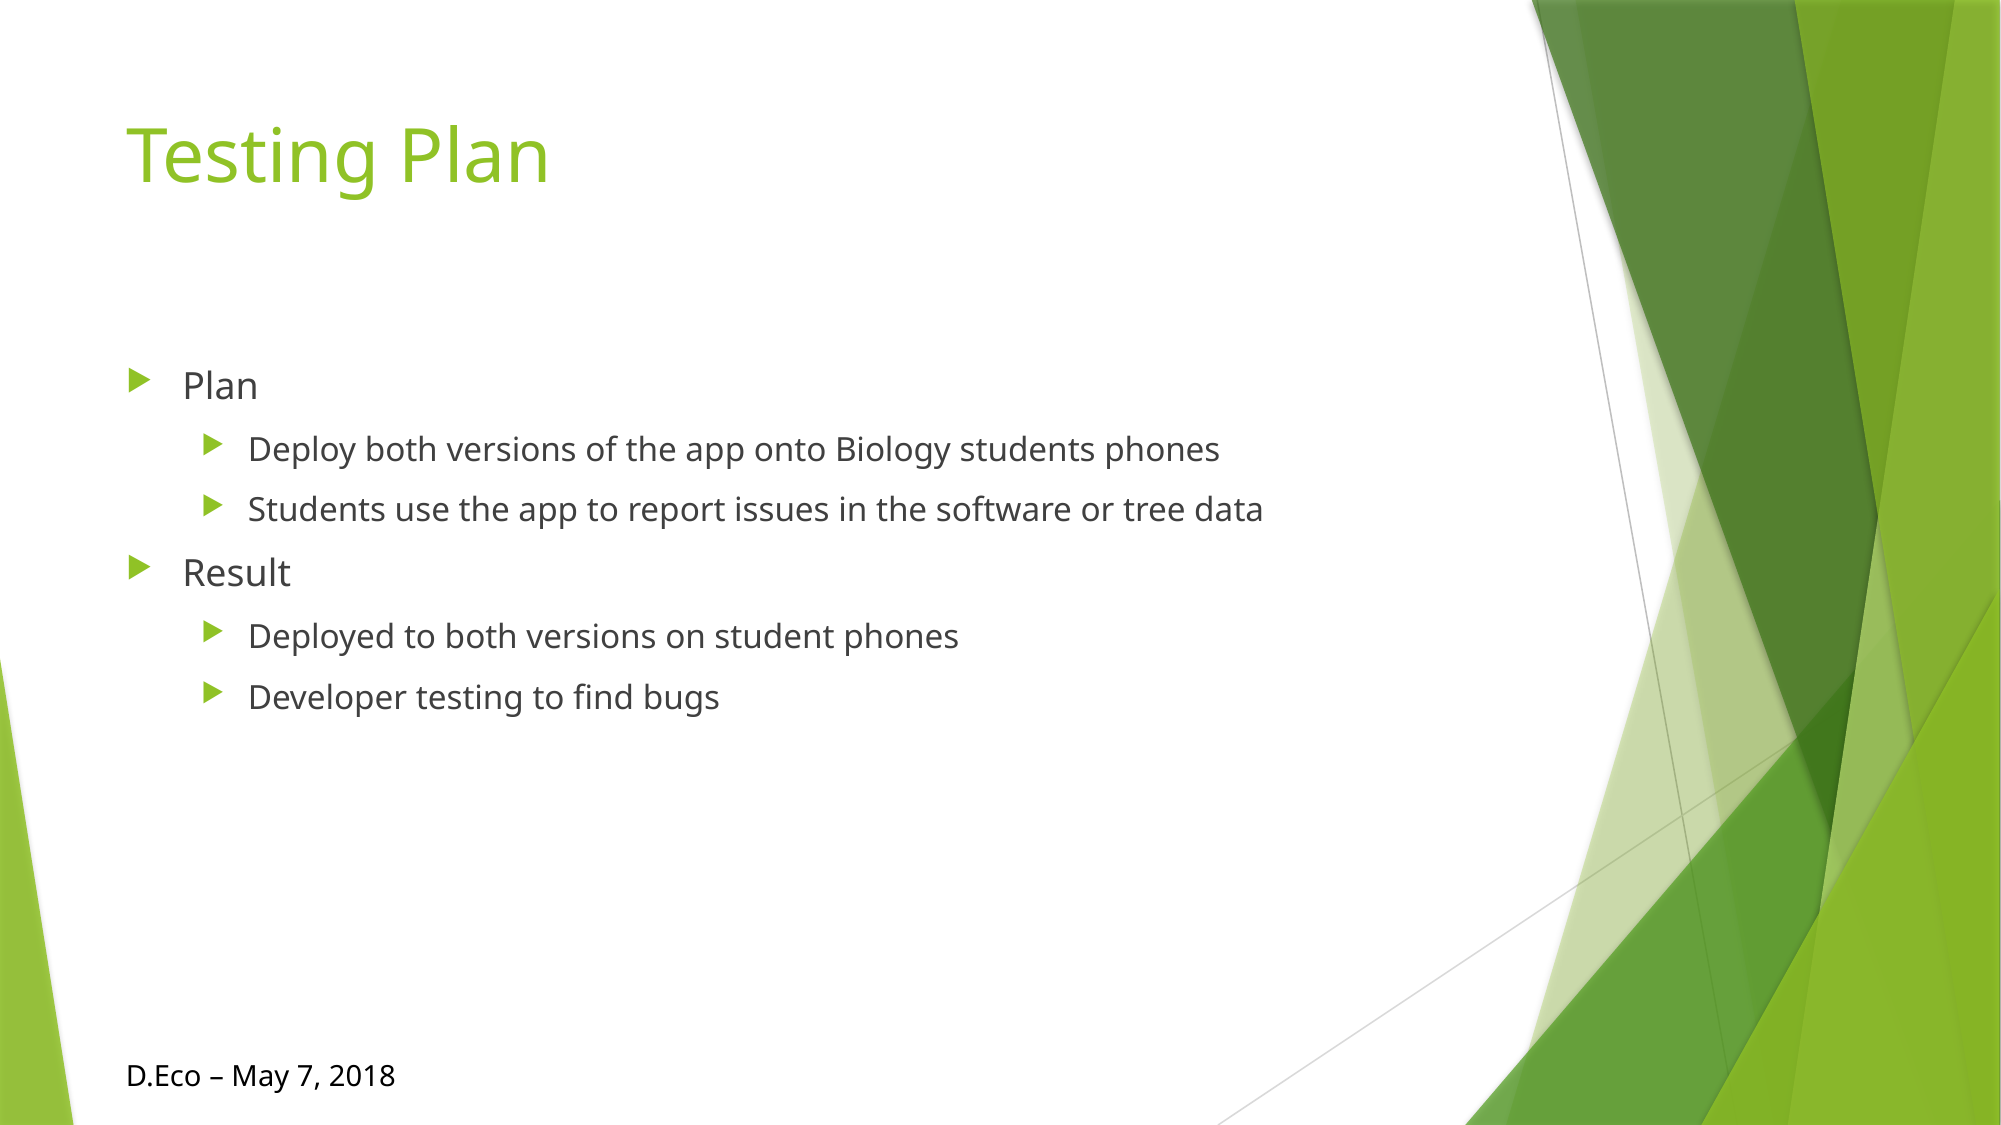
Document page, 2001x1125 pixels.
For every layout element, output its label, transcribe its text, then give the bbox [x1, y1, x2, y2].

title Testing Plan [111, 99, 1522, 317]
list Plan Deploy both versions of the app onto Biology students phones Students use the app to report issues in the software or tree data Result Deployed to both versions on student phones Developer testing to find bugs [111, 354, 1522, 992]
text_box D.Eco – May 7, 2018 [111, 1049, 508, 1100]
